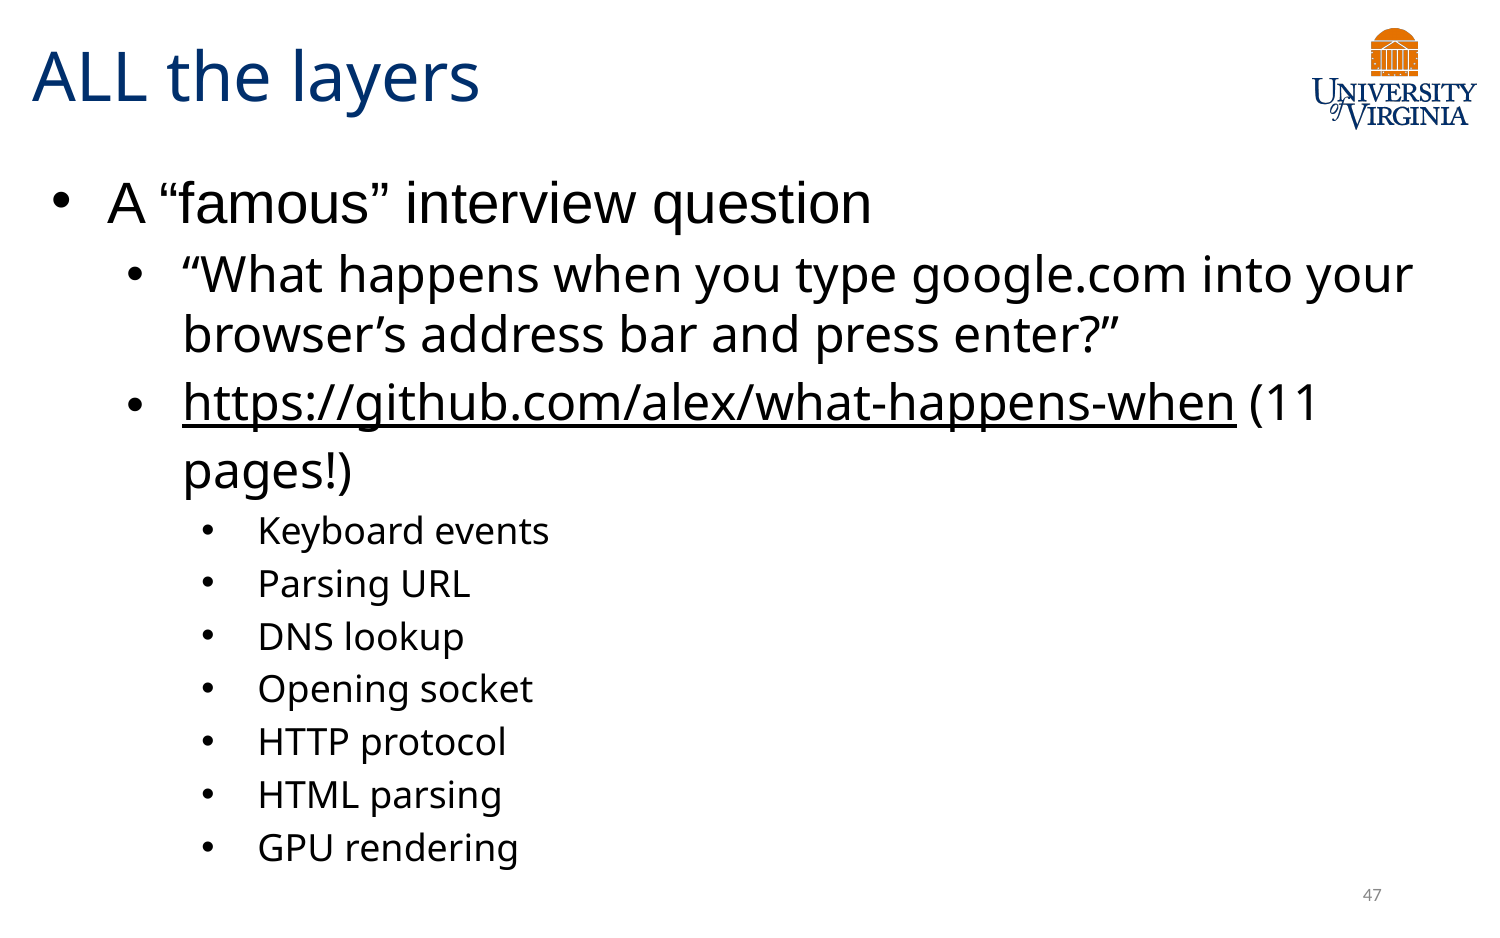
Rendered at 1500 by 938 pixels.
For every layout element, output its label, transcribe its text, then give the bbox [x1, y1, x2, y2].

picture [1312, 28, 1477, 130]
slide_number 47 [1059, 868, 1397, 919]
list A “famous” interview question “What happens when you type google.com into your browser’s address bar and press enter?” https://github.com/alex/what-happens-when (11 pages!) Keyboard events Parsing URL DNS lookup Opening socket HTTP protocol HTML parsing GPU rendering [17, 157, 1483, 845]
title ALL the layers [17, 14, 1297, 145]
